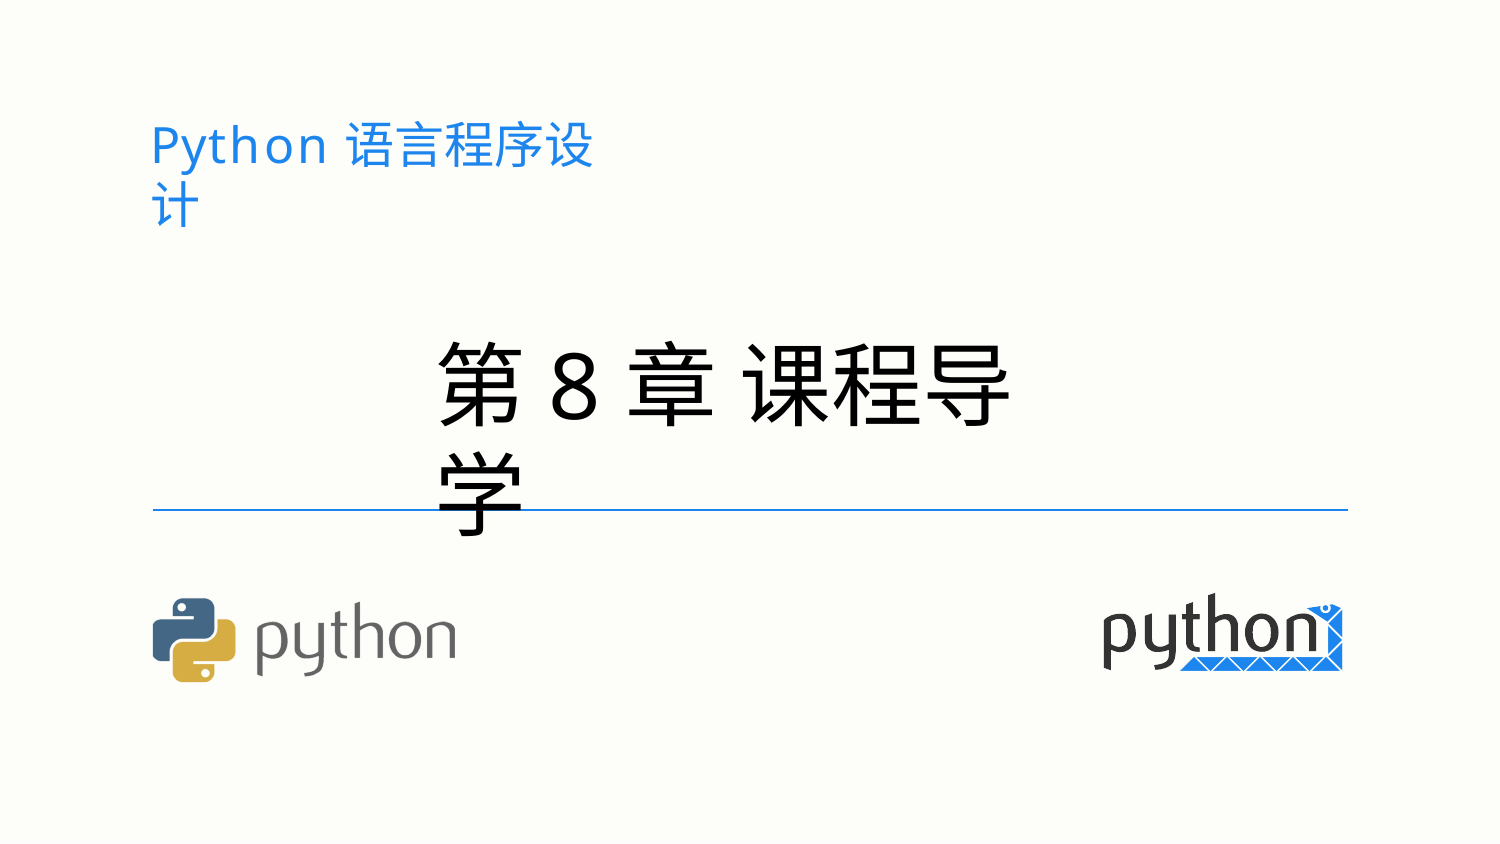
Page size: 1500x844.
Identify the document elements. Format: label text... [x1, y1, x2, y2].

text_box 第8章 课程导学 [432, 327, 1068, 548]
text_box [1095, 587, 1349, 676]
text_box [152, 595, 455, 691]
title Python语言程序设计 [148, 113, 622, 255]
